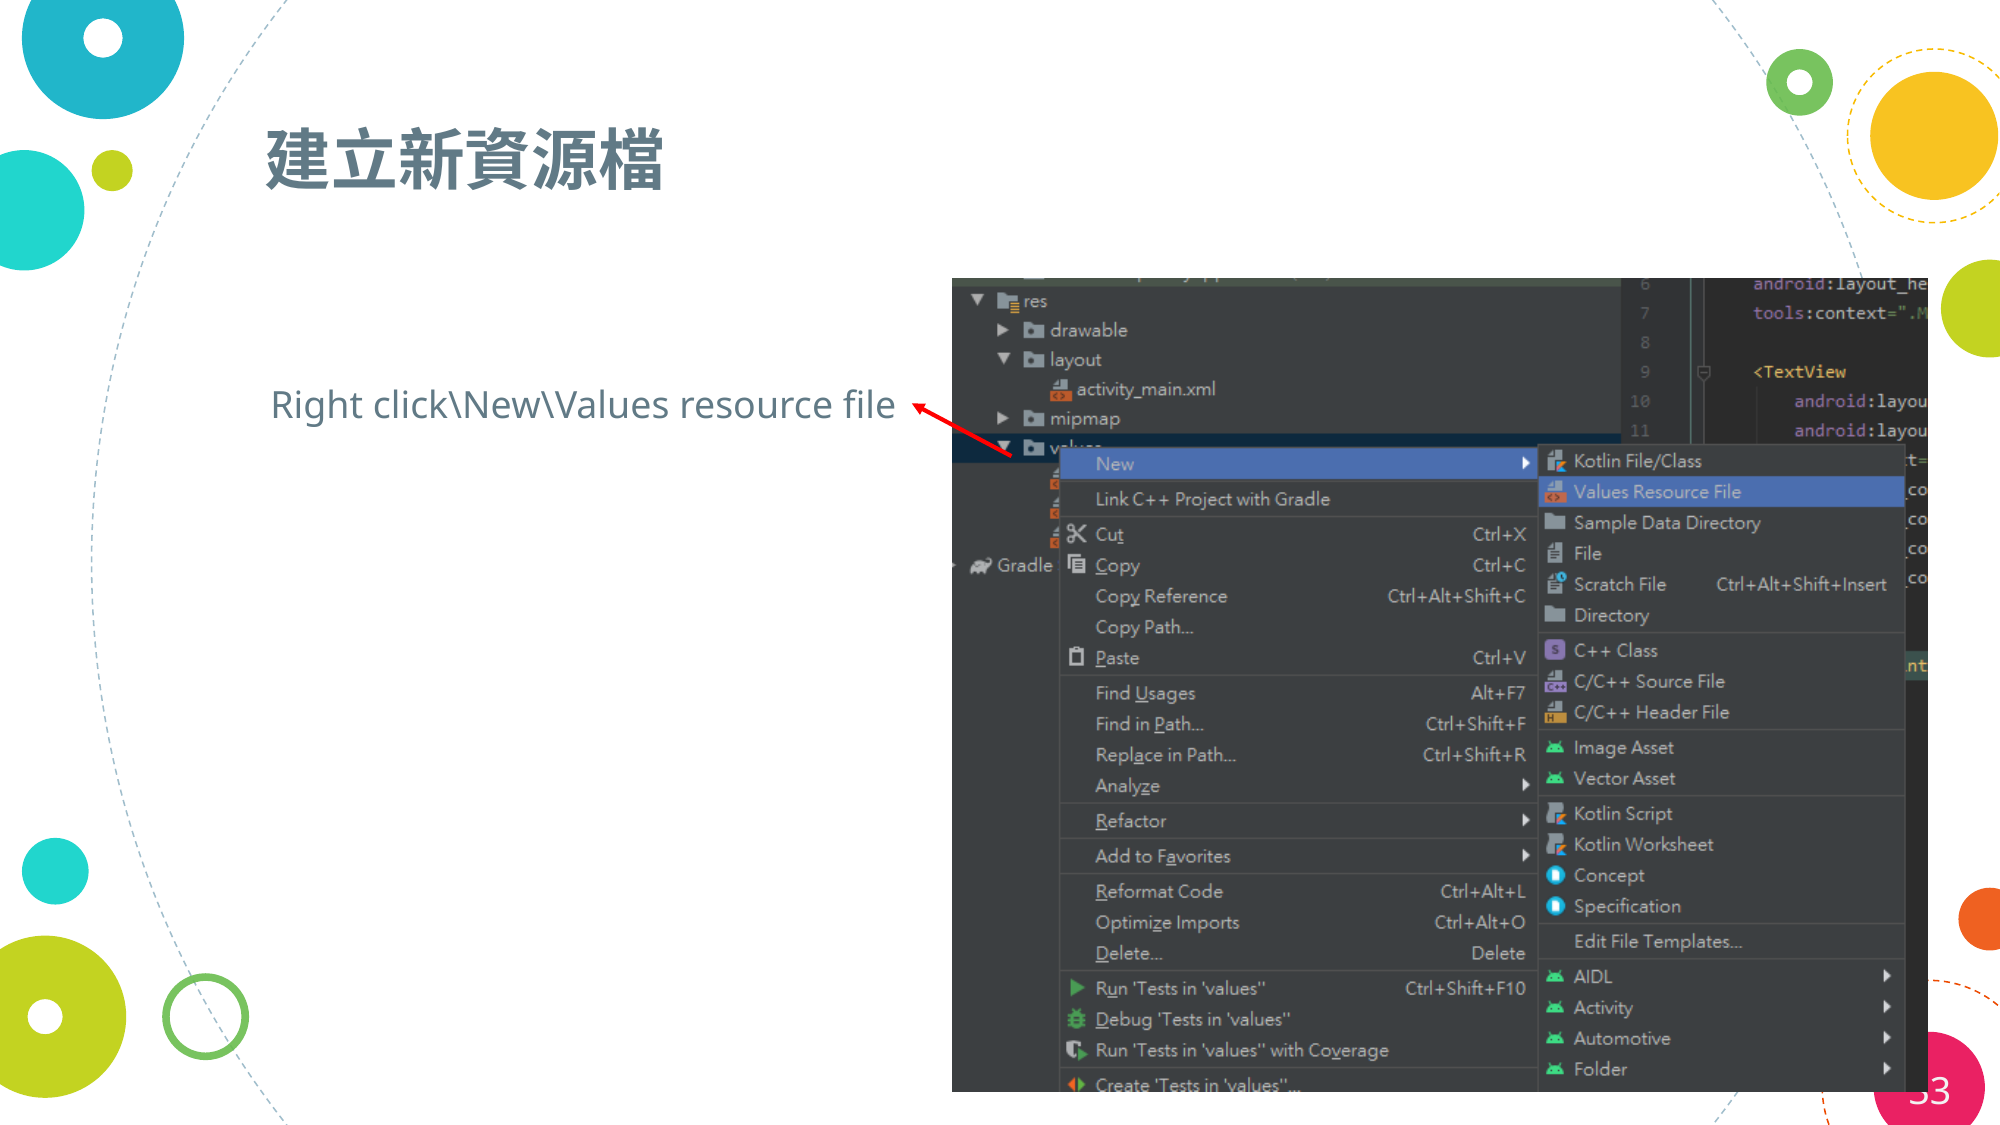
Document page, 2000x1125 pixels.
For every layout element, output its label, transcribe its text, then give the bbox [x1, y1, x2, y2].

text_box Right click\New\Values resource file [255, 373, 912, 434]
picture [952, 278, 1929, 1092]
slide_number 33 [1885, 1060, 1975, 1125]
title 建立新資源檔 [249, 45, 1750, 213]
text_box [917, 403, 1012, 457]
